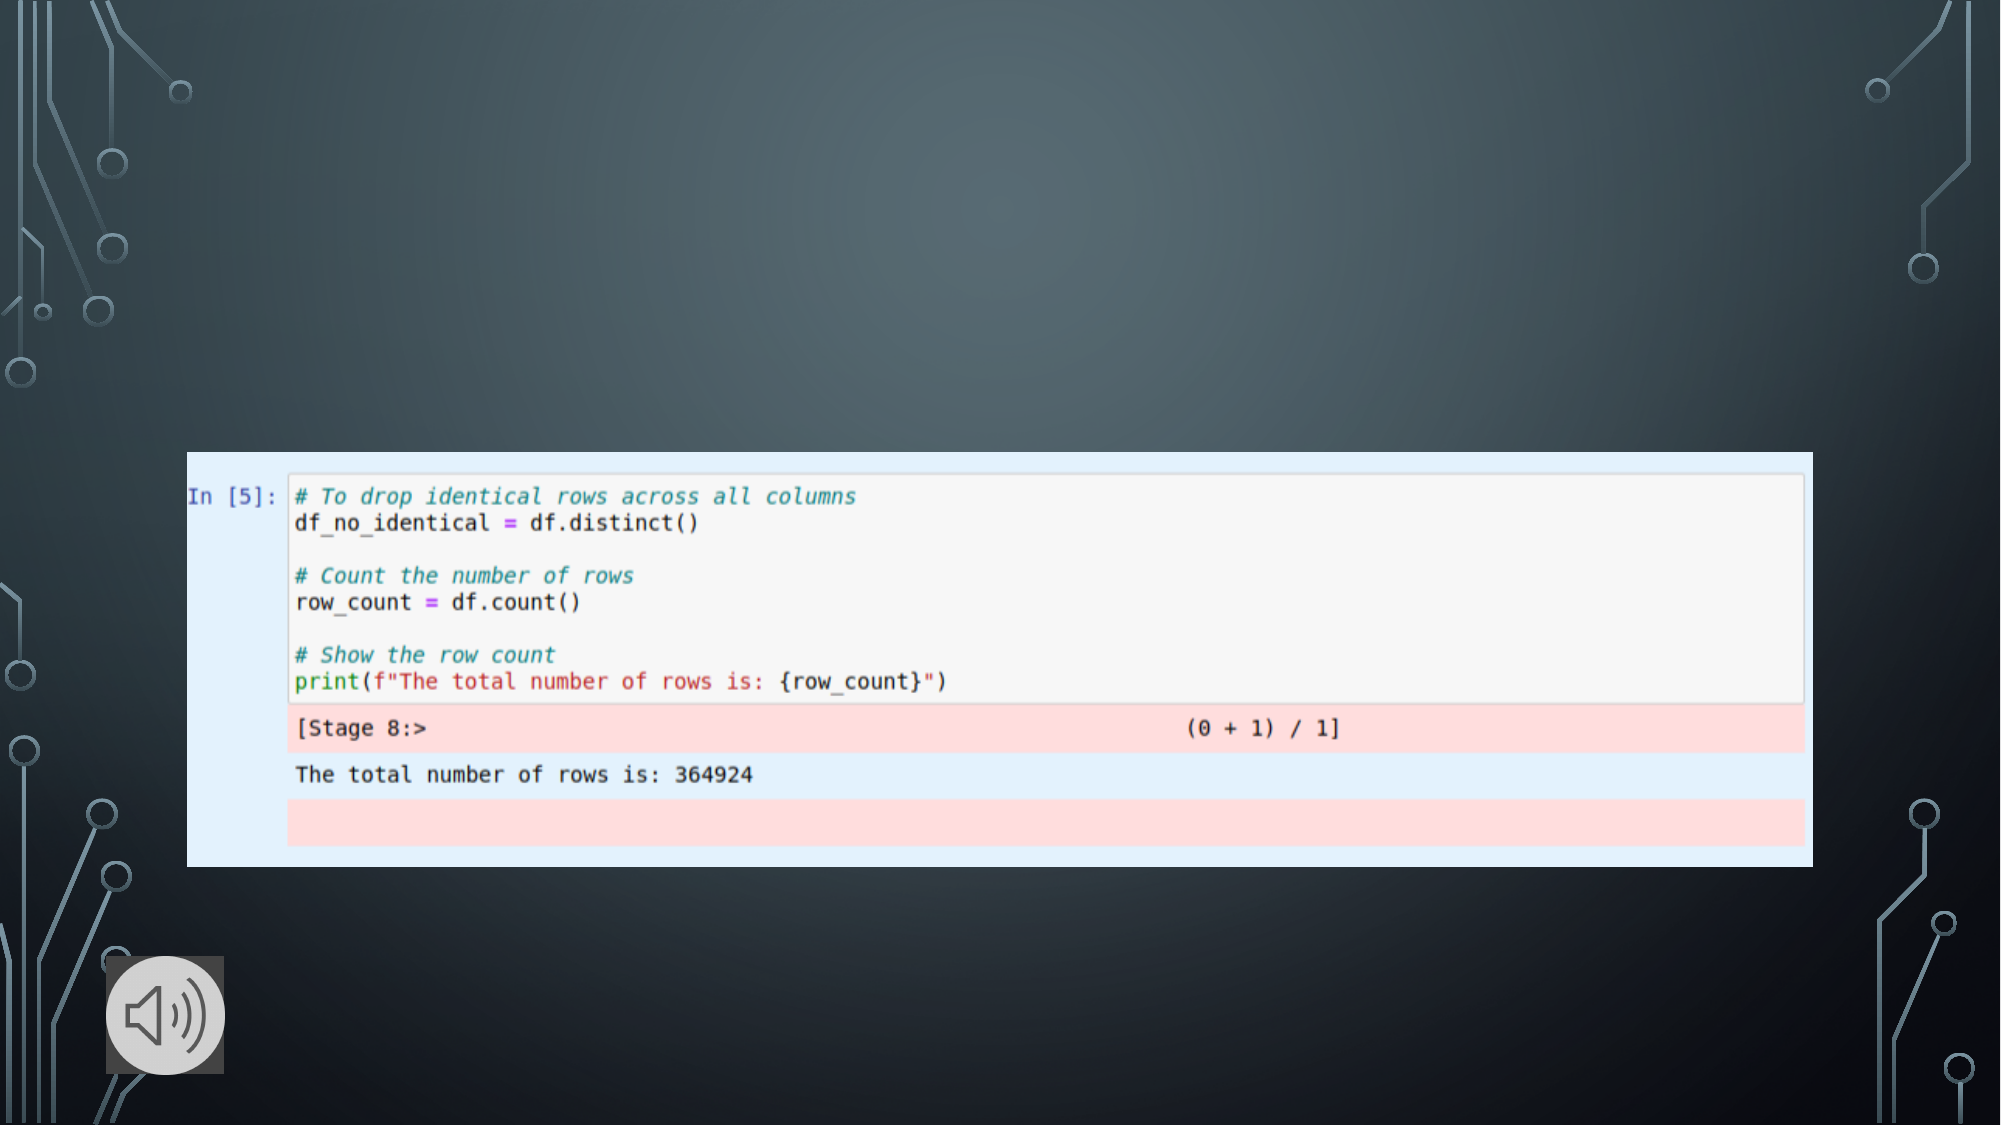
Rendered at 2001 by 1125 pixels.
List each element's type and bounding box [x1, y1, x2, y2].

picture [104, 955, 226, 1076]
list [186, 452, 1813, 867]
